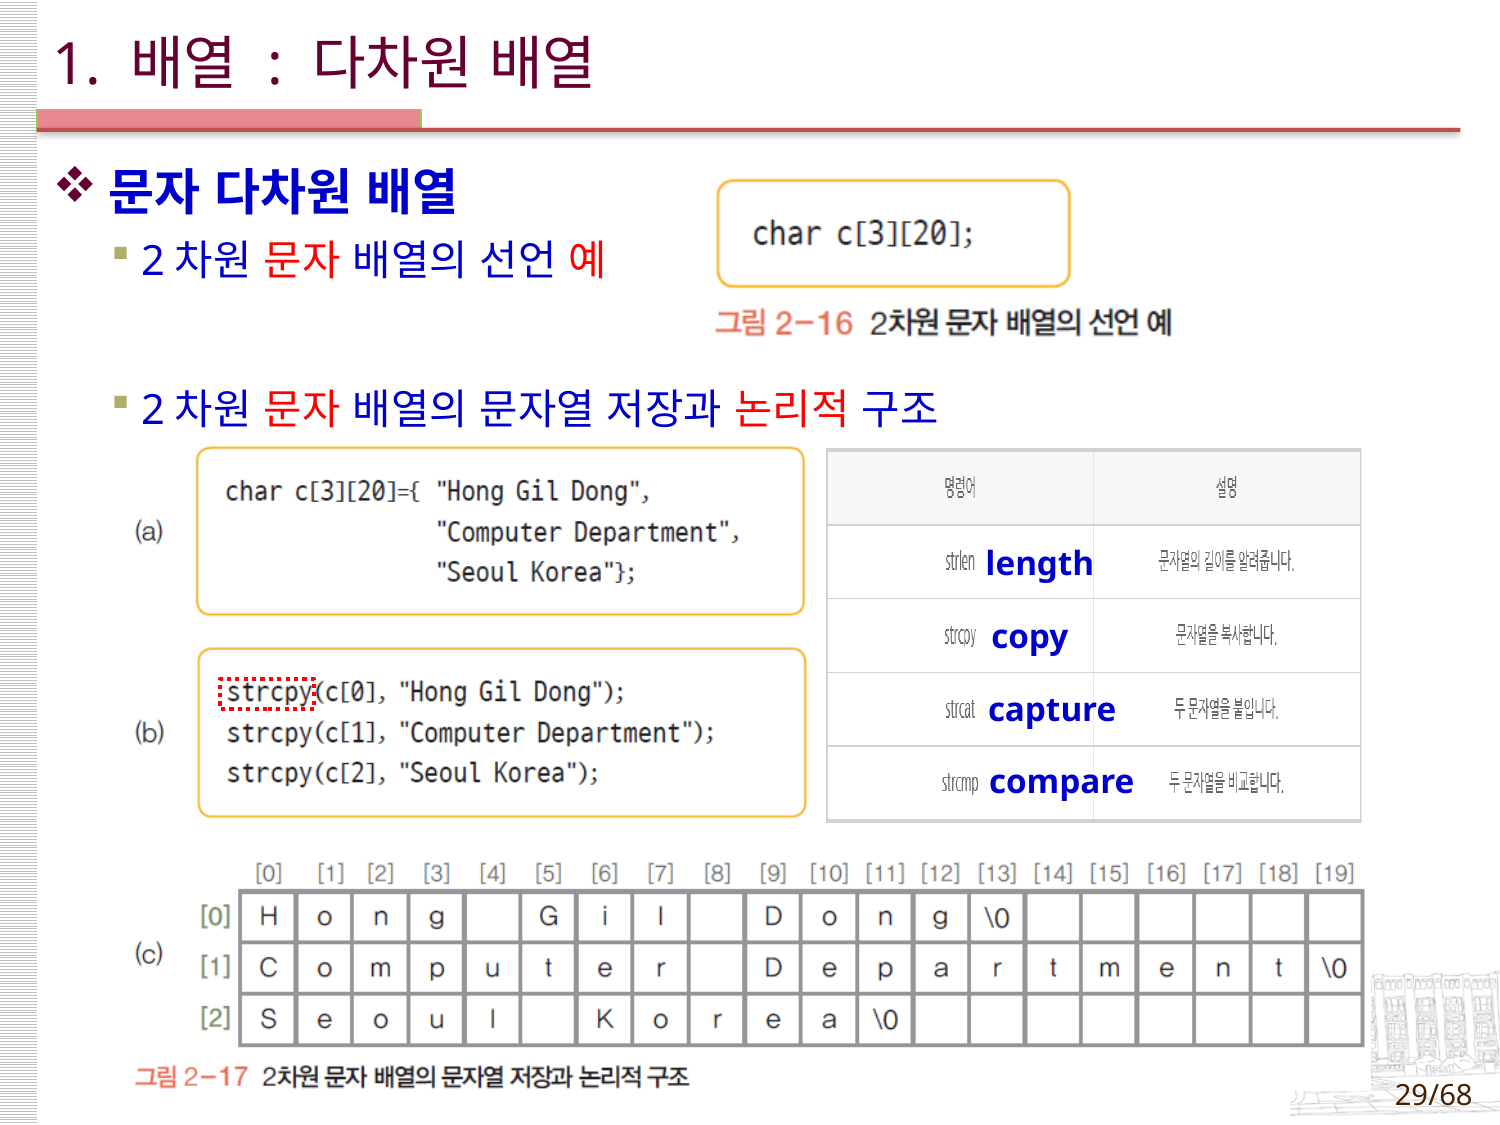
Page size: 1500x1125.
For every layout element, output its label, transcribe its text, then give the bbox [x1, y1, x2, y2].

picture [1459, 1095, 1468, 1103]
picture [1443, 1094, 1452, 1103]
picture [711, 168, 1179, 346]
picture [1461, 1086, 1467, 1093]
list 문자 다차원 배열 2차원 문자 배열의 선언 예 2차원 문자 배열의 문자열 저장과 논리적 구조 compare [37, 152, 1463, 1091]
title 1. 배열 : 다차원 배열 [37, 13, 1278, 109]
picture [129, 439, 1500, 1125]
